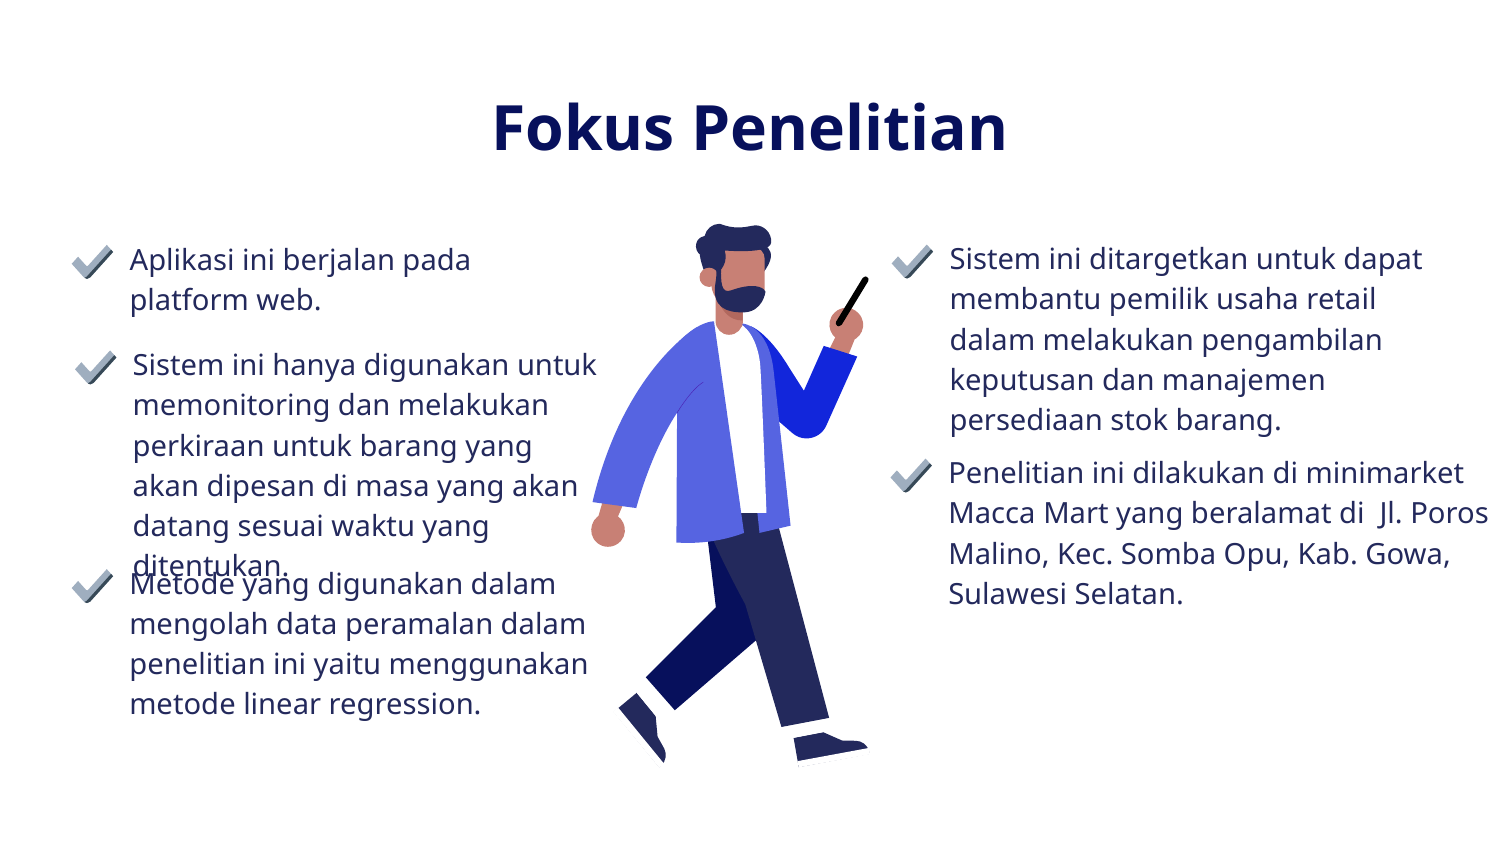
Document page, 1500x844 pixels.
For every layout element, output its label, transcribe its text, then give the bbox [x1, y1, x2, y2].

text_box Metode yang digunakan dalam mengolah data peramalan dalam penelitian ini yaitu menggunakan metode linear regression. [114, 545, 580, 599]
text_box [585, 223, 871, 769]
text_box Sistem ini hanya digunakan untuk memonitoring dan melakukan perkiraan untuk barang yang akan dipesan di masa yang akan datang sesuai waktu yang ditentukan. [117, 326, 580, 380]
text_box Penelitian ini dilakukan di minimarket Macca Mart yang beralamat di Jl. Poros Malino, Kec. Somba Opu, Kab. Gowa, Sulawesi Selatan. [933, 434, 1500, 488]
title Fokus Penelitian [75, 72, 1425, 167]
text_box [891, 244, 934, 279]
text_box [890, 458, 933, 493]
subtitle Aplikasi ini berjalan pada platform web. [114, 220, 614, 274]
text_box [74, 350, 117, 385]
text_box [71, 568, 114, 604]
text_box Sistem ini ditargetkan untuk dapat membantu pemilik usaha retail dalam melakukan pengambilan keputusan dan manajemen persediaan stok barang. [934, 220, 1485, 274]
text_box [71, 244, 114, 280]
